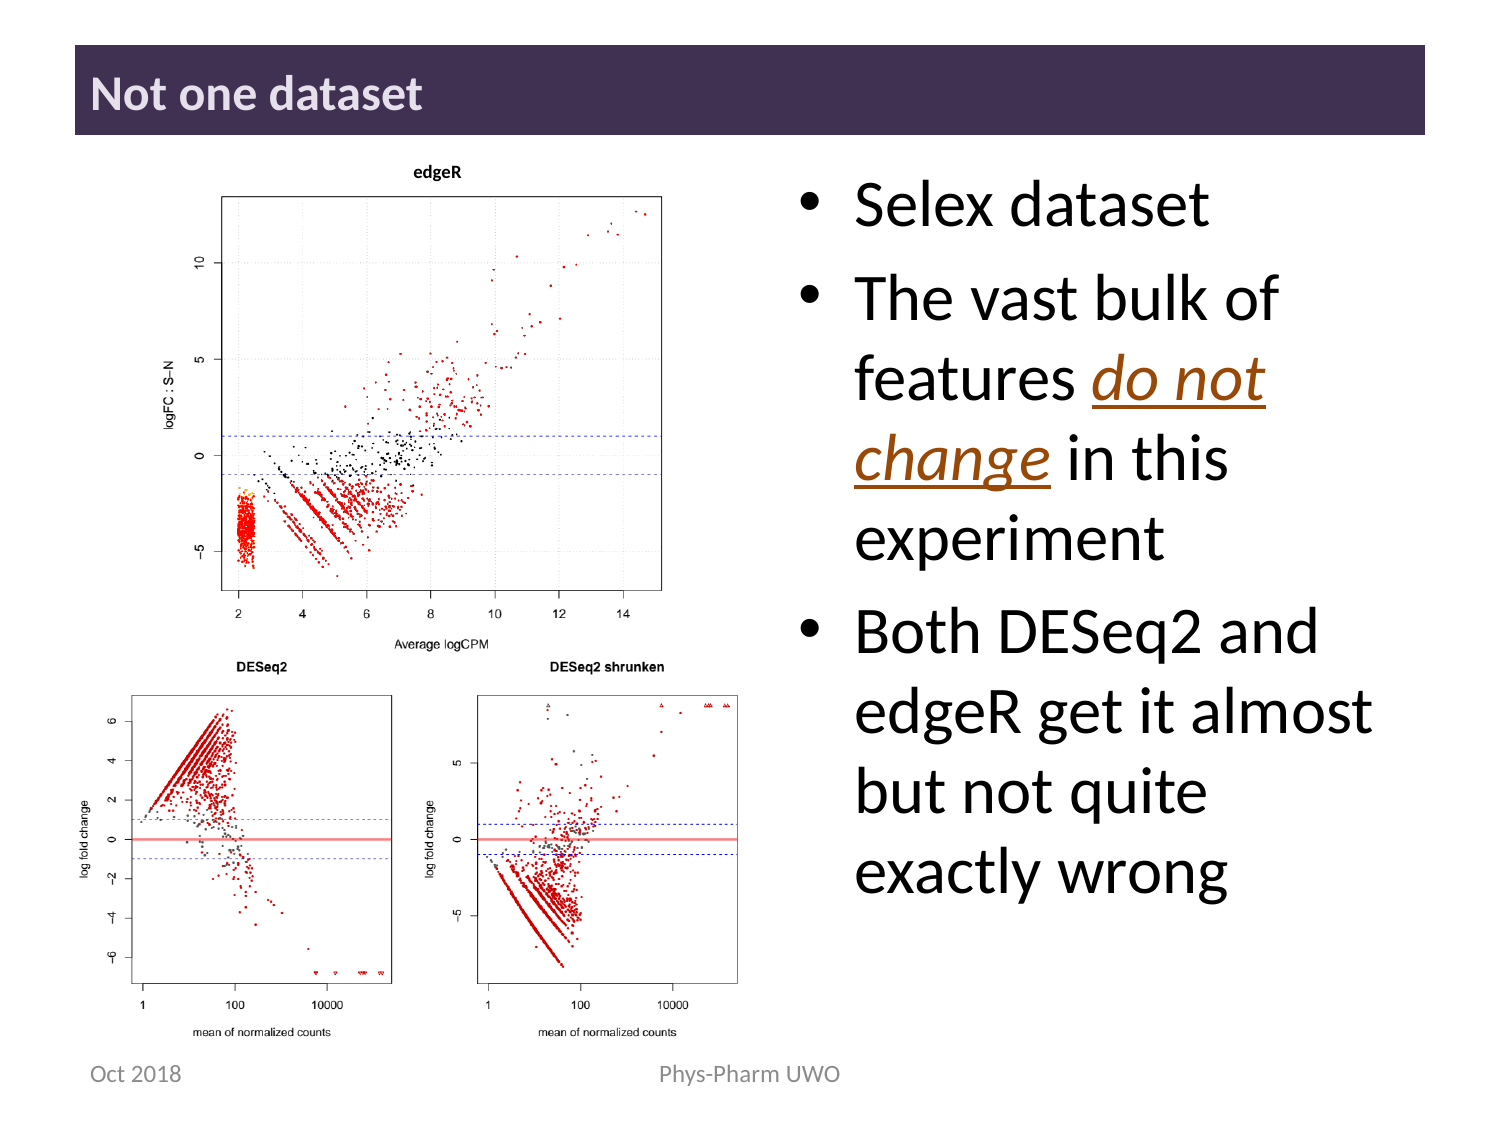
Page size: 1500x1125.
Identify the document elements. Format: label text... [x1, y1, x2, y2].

list Selex dataset The vast bulk of features do not change in this experiment Both DESeq2 and edgeR get it almost but not quite exactly wrong [783, 152, 1425, 1005]
footer Phys-Pharm UWO [512, 1042, 988, 1103]
picture [74, 134, 765, 1052]
title Not one dataset [75, 45, 1425, 135]
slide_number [75, 1059, 425, 1103]
